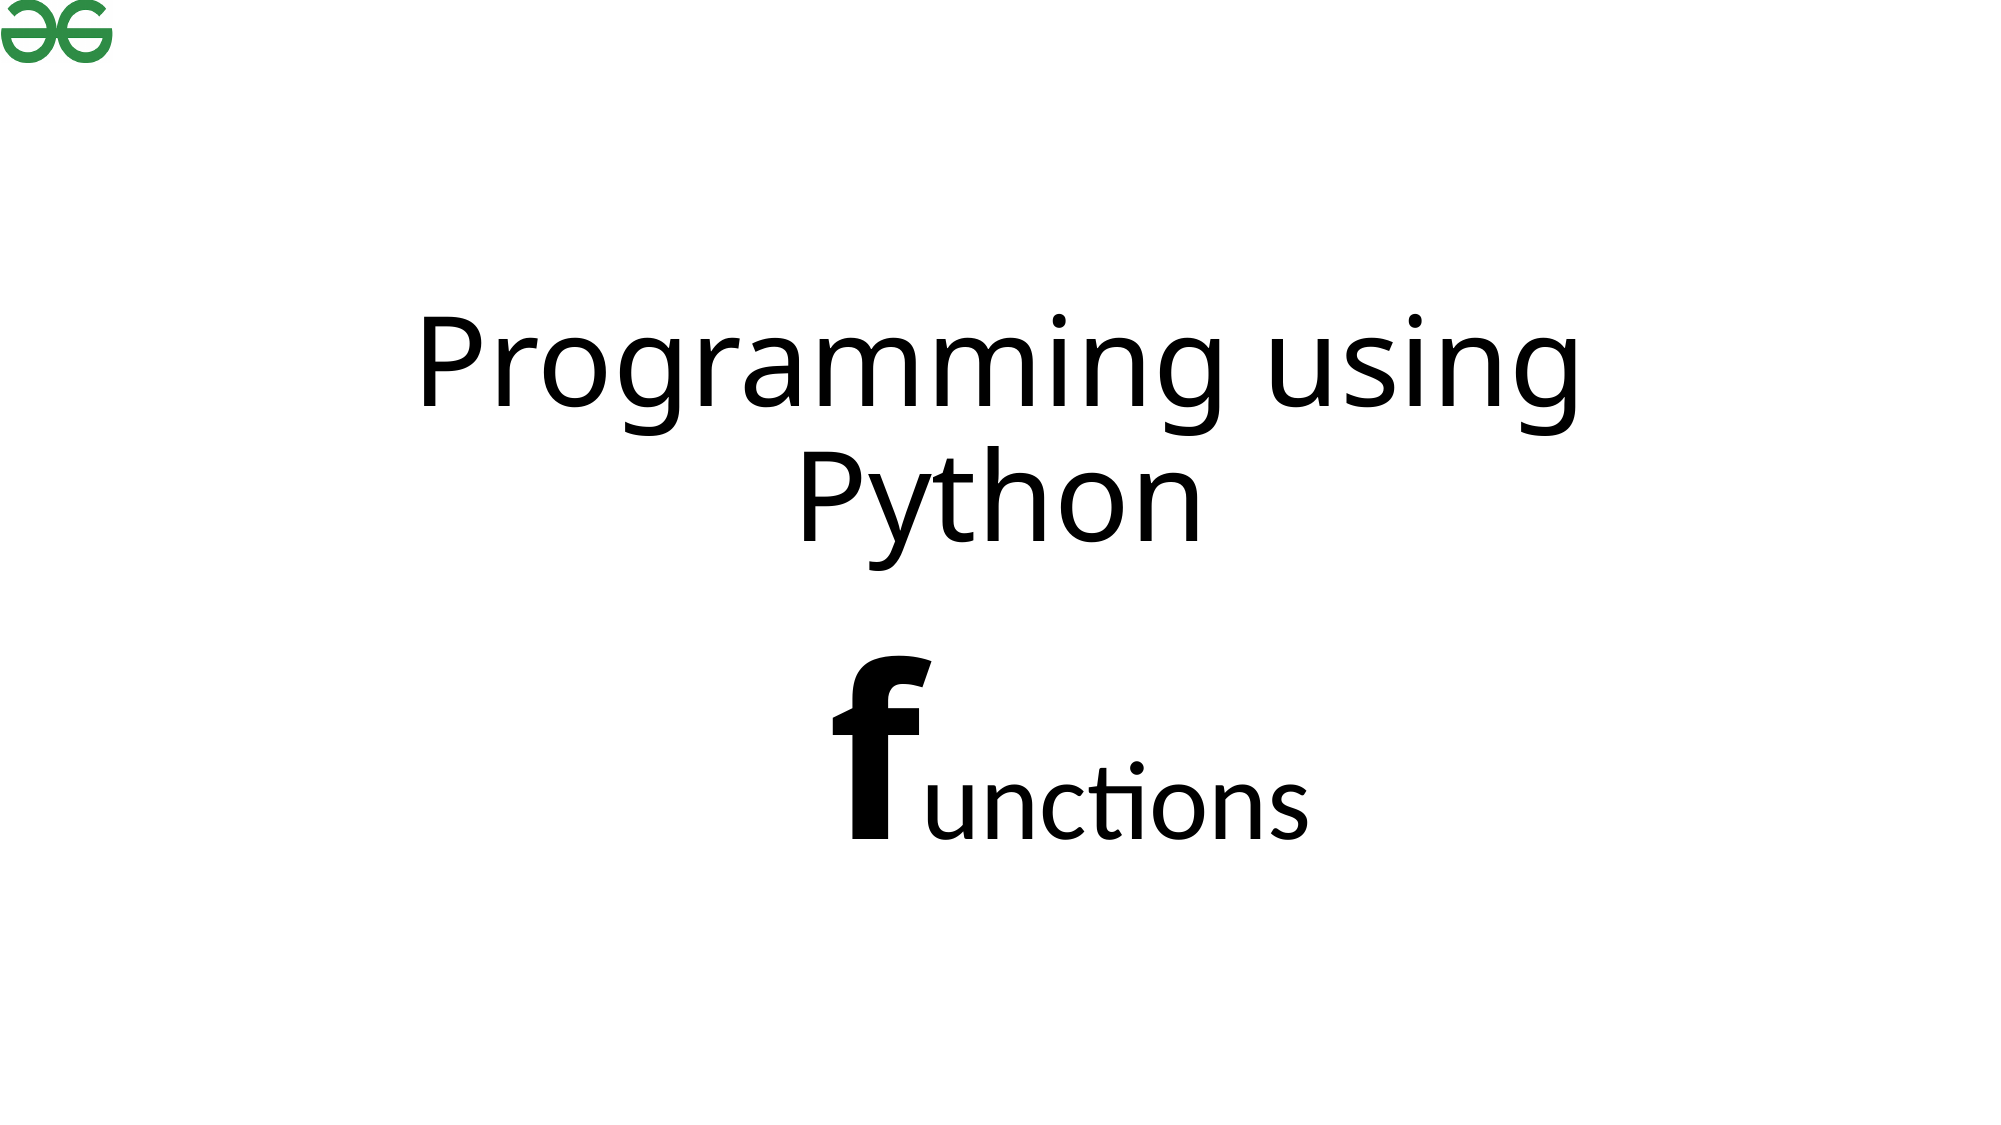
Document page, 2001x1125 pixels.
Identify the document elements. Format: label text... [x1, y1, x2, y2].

subtitle functions [474, 624, 1525, 913]
title Programming using Python [249, 184, 1750, 576]
picture [1, 0, 113, 63]
